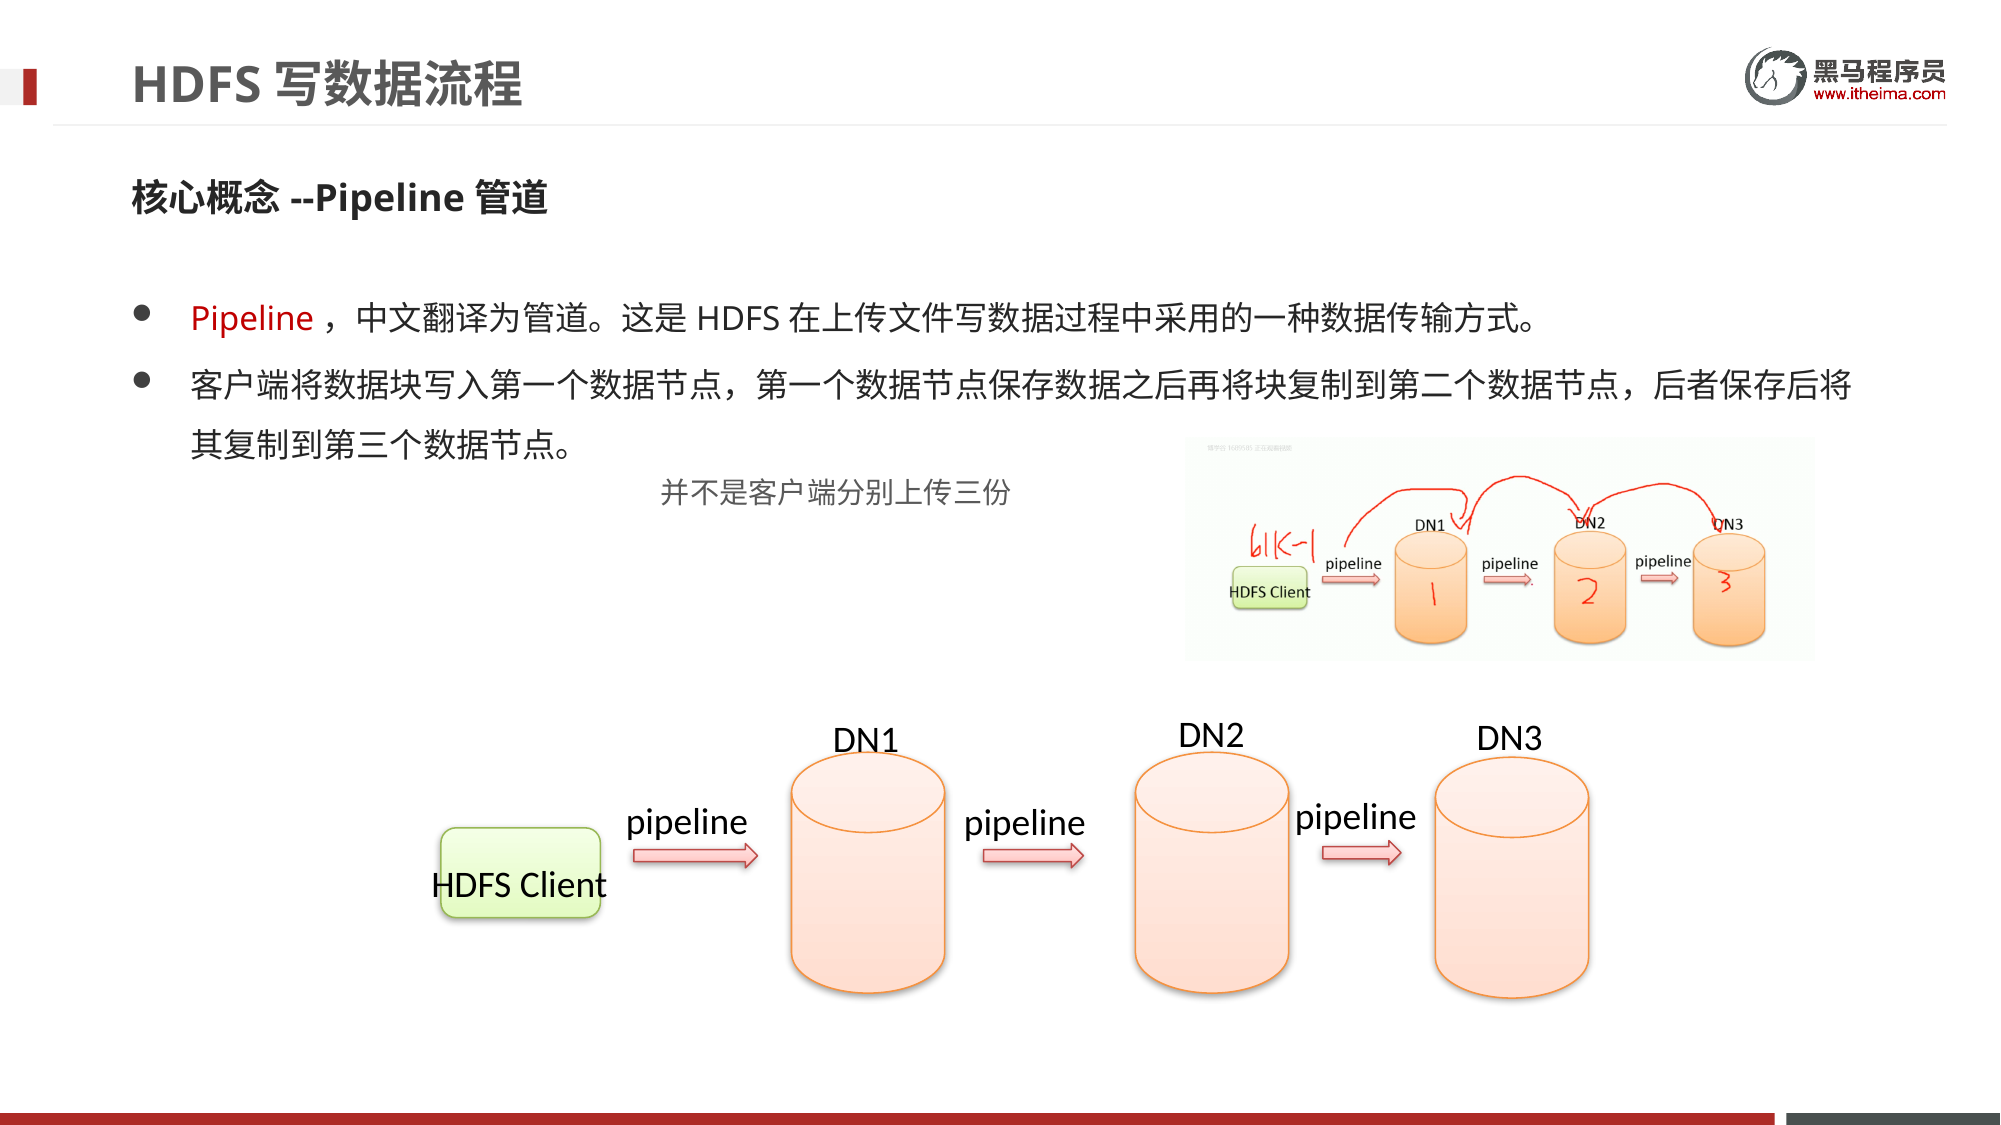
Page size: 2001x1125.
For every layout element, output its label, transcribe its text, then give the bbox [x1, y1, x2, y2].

list 核心概念--Pipeline管道 [116, 154, 1880, 239]
text_box 并不是客户端分别上传三份 [646, 466, 1027, 517]
text_box [1434, 766, 1590, 999]
list Pipeline，中文翻译为管道。这是HDFS在上传文件写数据过程中采用的一种数据传输方式。 客户端将数据块写入第一个数据节点，第一个数据节点保存数据之后再将块复制到第二个数据节点，后者保存后将其复制到第三个数据节点。 [116, 270, 1880, 963]
text_box [1134, 760, 1290, 994]
text_box [790, 761, 946, 994]
text_box pipeline [948, 790, 1101, 851]
text_box DN3 [1461, 705, 1562, 766]
text_box [982, 851, 1085, 869]
text_box [443, 912, 598, 919]
text_box [1322, 845, 1402, 866]
picture [1744, 46, 1946, 106]
text_box pipeline [611, 790, 763, 850]
text_box DN2 [1163, 702, 1270, 763]
title HDFS写数据流程 [116, 40, 1556, 125]
text_box [633, 850, 759, 869]
text_box [440, 827, 602, 852]
text_box HDFS Client [416, 852, 625, 912]
text_box pipeline [1280, 784, 1432, 845]
picture [1184, 436, 1815, 661]
text_box DN1 [818, 708, 954, 768]
